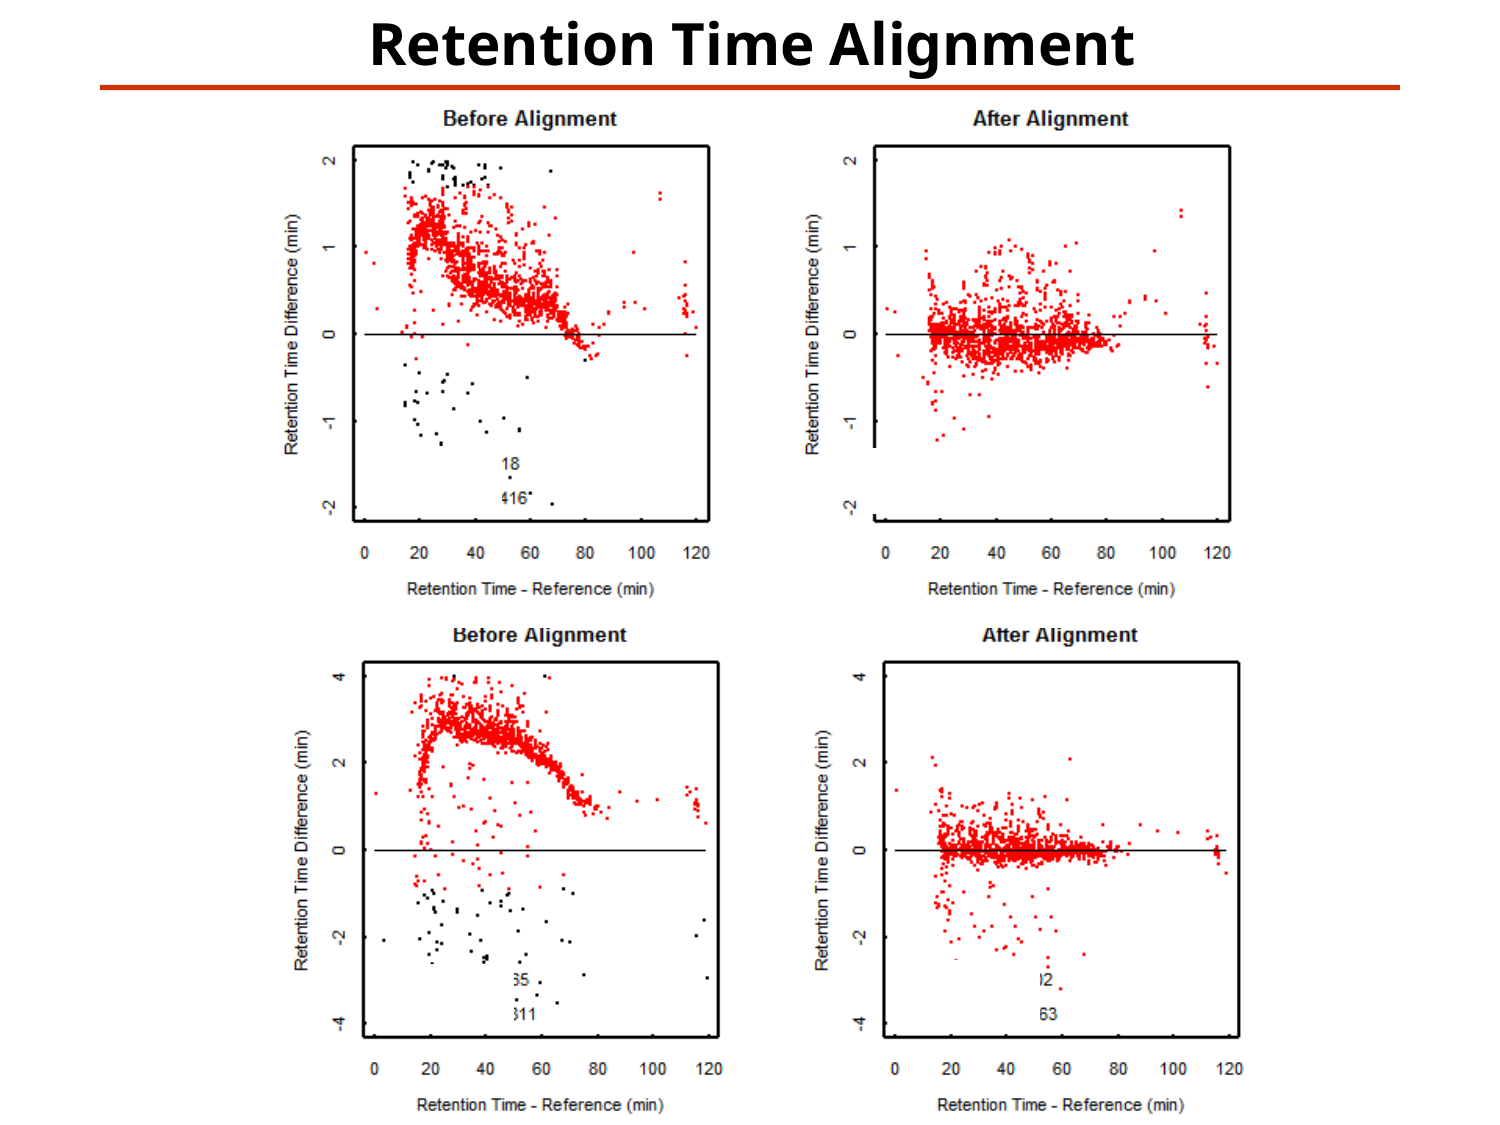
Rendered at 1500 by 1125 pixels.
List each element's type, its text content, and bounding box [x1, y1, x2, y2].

picture [249, 87, 1301, 1125]
text_box Retention Time Alignment [58, 12, 1447, 100]
